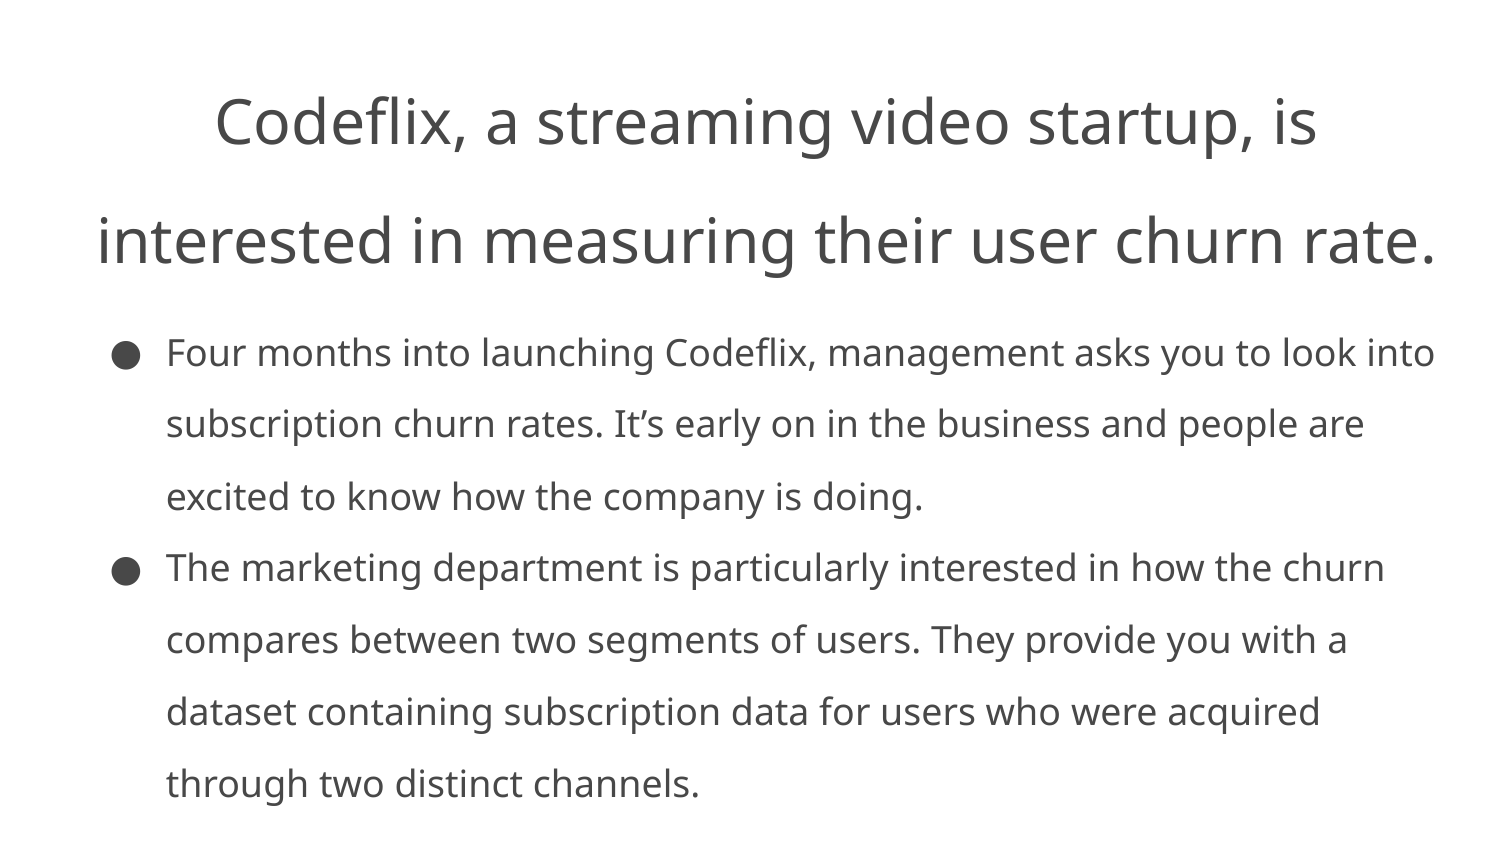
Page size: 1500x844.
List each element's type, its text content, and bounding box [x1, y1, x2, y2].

text_box Codeflix, a streaming video startup, is interested in measuring their user churn rate. Four months into launching Codeflix, management asks you to look into subscription churn rates. It’s early on in the business and people are excited to know how the company is doing. The marketing department is particularly interested in how the churn compares between two segments of users. They provide you with a dataset containing subscription data for users who were acquired through two distinct channels. [75, 21, 1460, 800]
